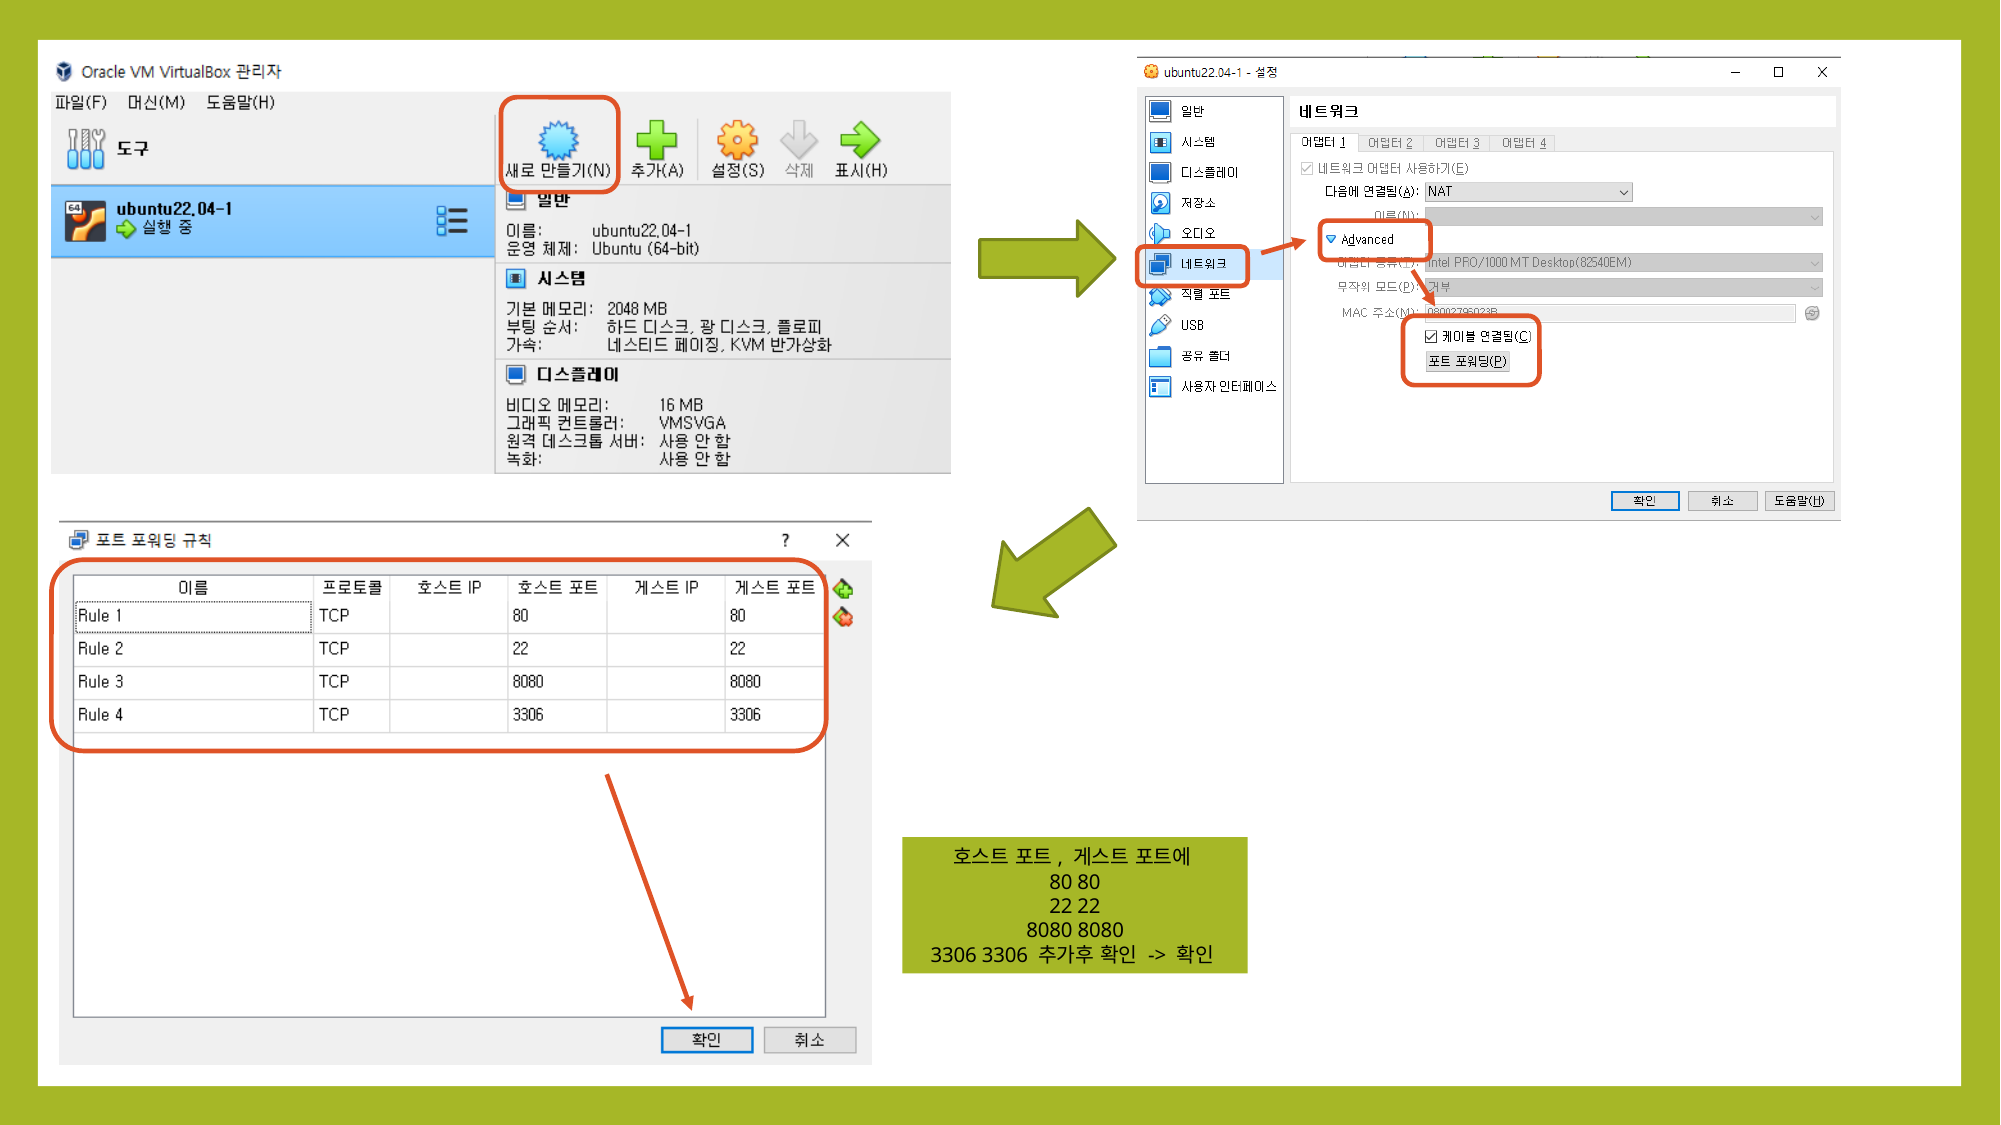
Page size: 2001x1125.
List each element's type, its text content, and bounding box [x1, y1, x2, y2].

picture [51, 55, 951, 474]
text_box [49, 577, 53, 734]
picture [1136, 55, 1841, 521]
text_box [1412, 270, 1436, 307]
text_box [606, 774, 693, 1012]
picture [59, 519, 872, 1065]
text_box [978, 219, 1117, 298]
text_box 호스트 포트, 게스트 포트에 80 80 22 22 8080 8080 3306 3306 추가후 확인 -> 확인 [902, 837, 1248, 974]
text_box [991, 506, 1118, 619]
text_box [1260, 239, 1307, 254]
